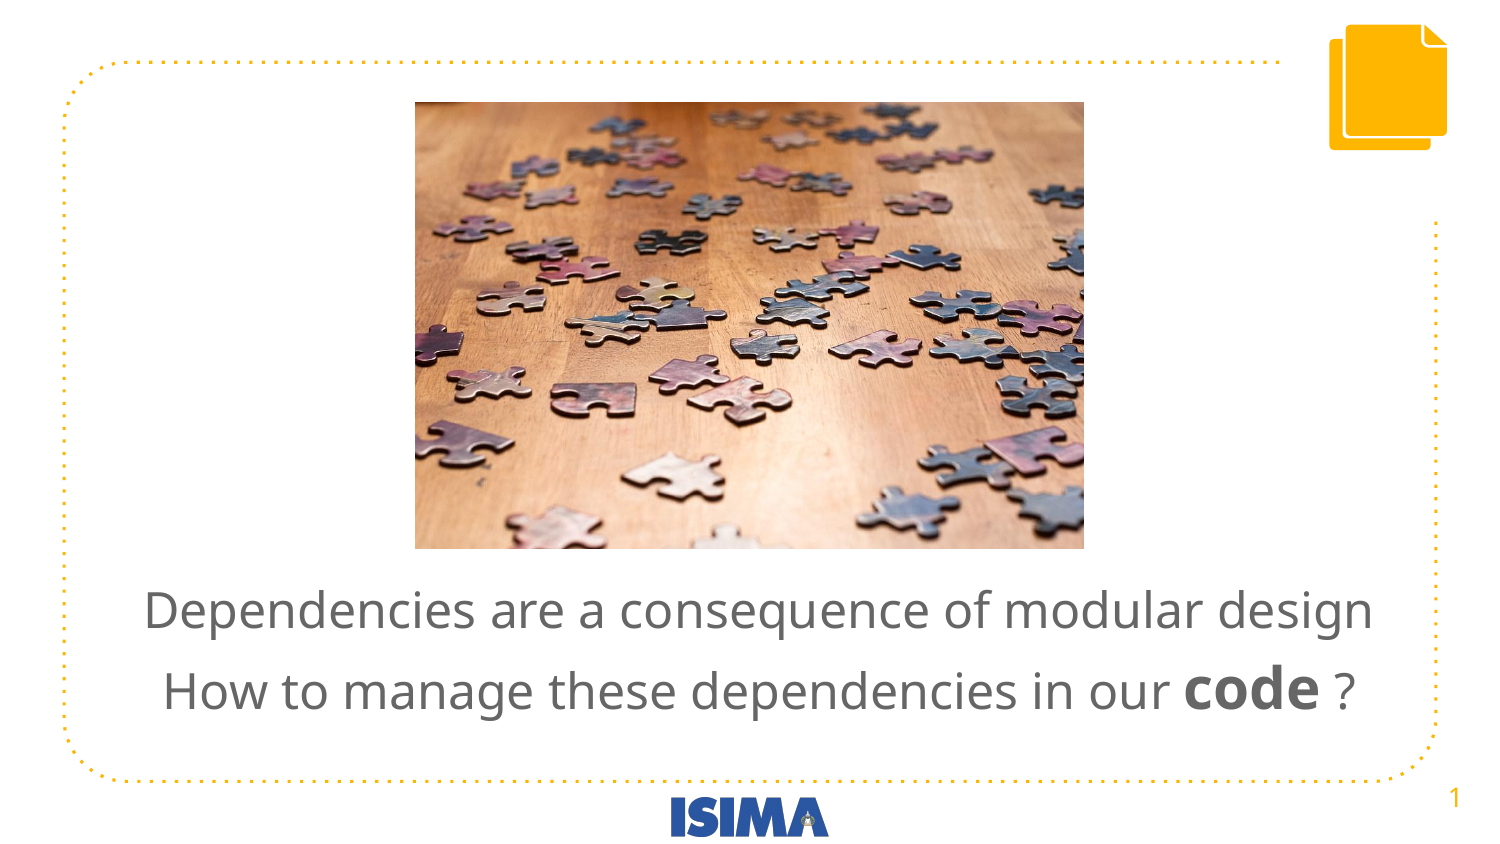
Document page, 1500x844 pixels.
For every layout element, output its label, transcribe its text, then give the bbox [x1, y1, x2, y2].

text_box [1329, 24, 1448, 151]
list Dependencies are a consequence of modular design How to manage these dependencies in our code ? [64, 563, 1436, 736]
slide_number ‹#› [1411, 753, 1500, 844]
picture [415, 102, 1085, 549]
picture [671, 797, 829, 837]
